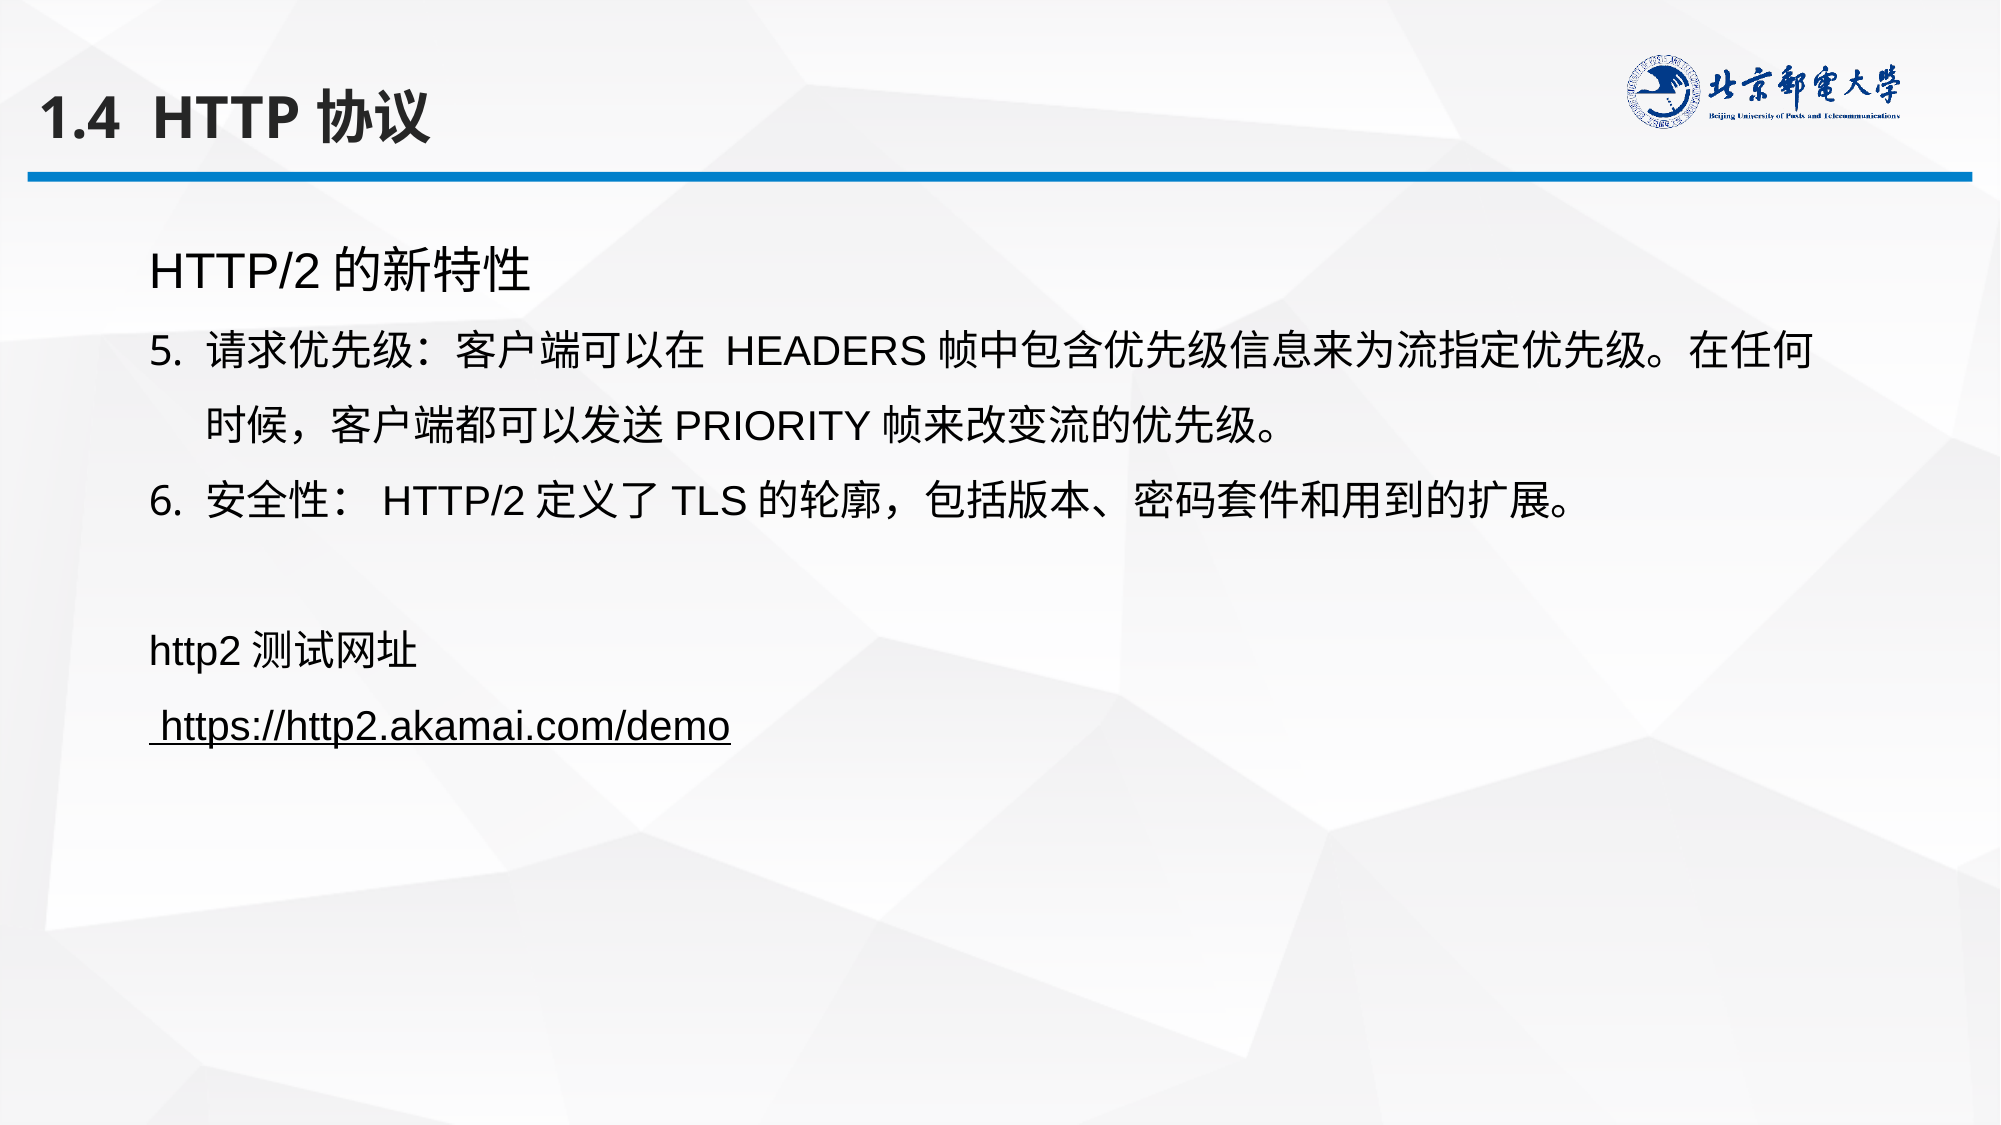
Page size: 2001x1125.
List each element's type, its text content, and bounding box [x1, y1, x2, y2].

picture [0, 0, 2000, 1125]
text_box HTTP/2的新特性 请求优先级：客户端可以在 HEADERS帧中包含优先级信息来为流指定优先级。在任何时候，客户端都可以发送PRIORITY帧来改变流的优先级。 安全性：HTTP/2定义了TLS的轮廓，包括版本、密码套件和用到的扩展。 http2测试网址 https://http2.akamai.com/demo [134, 201, 1864, 1094]
text_box [26, 171, 1973, 183]
text_box 1.4 HTTP协议 [23, 73, 957, 158]
